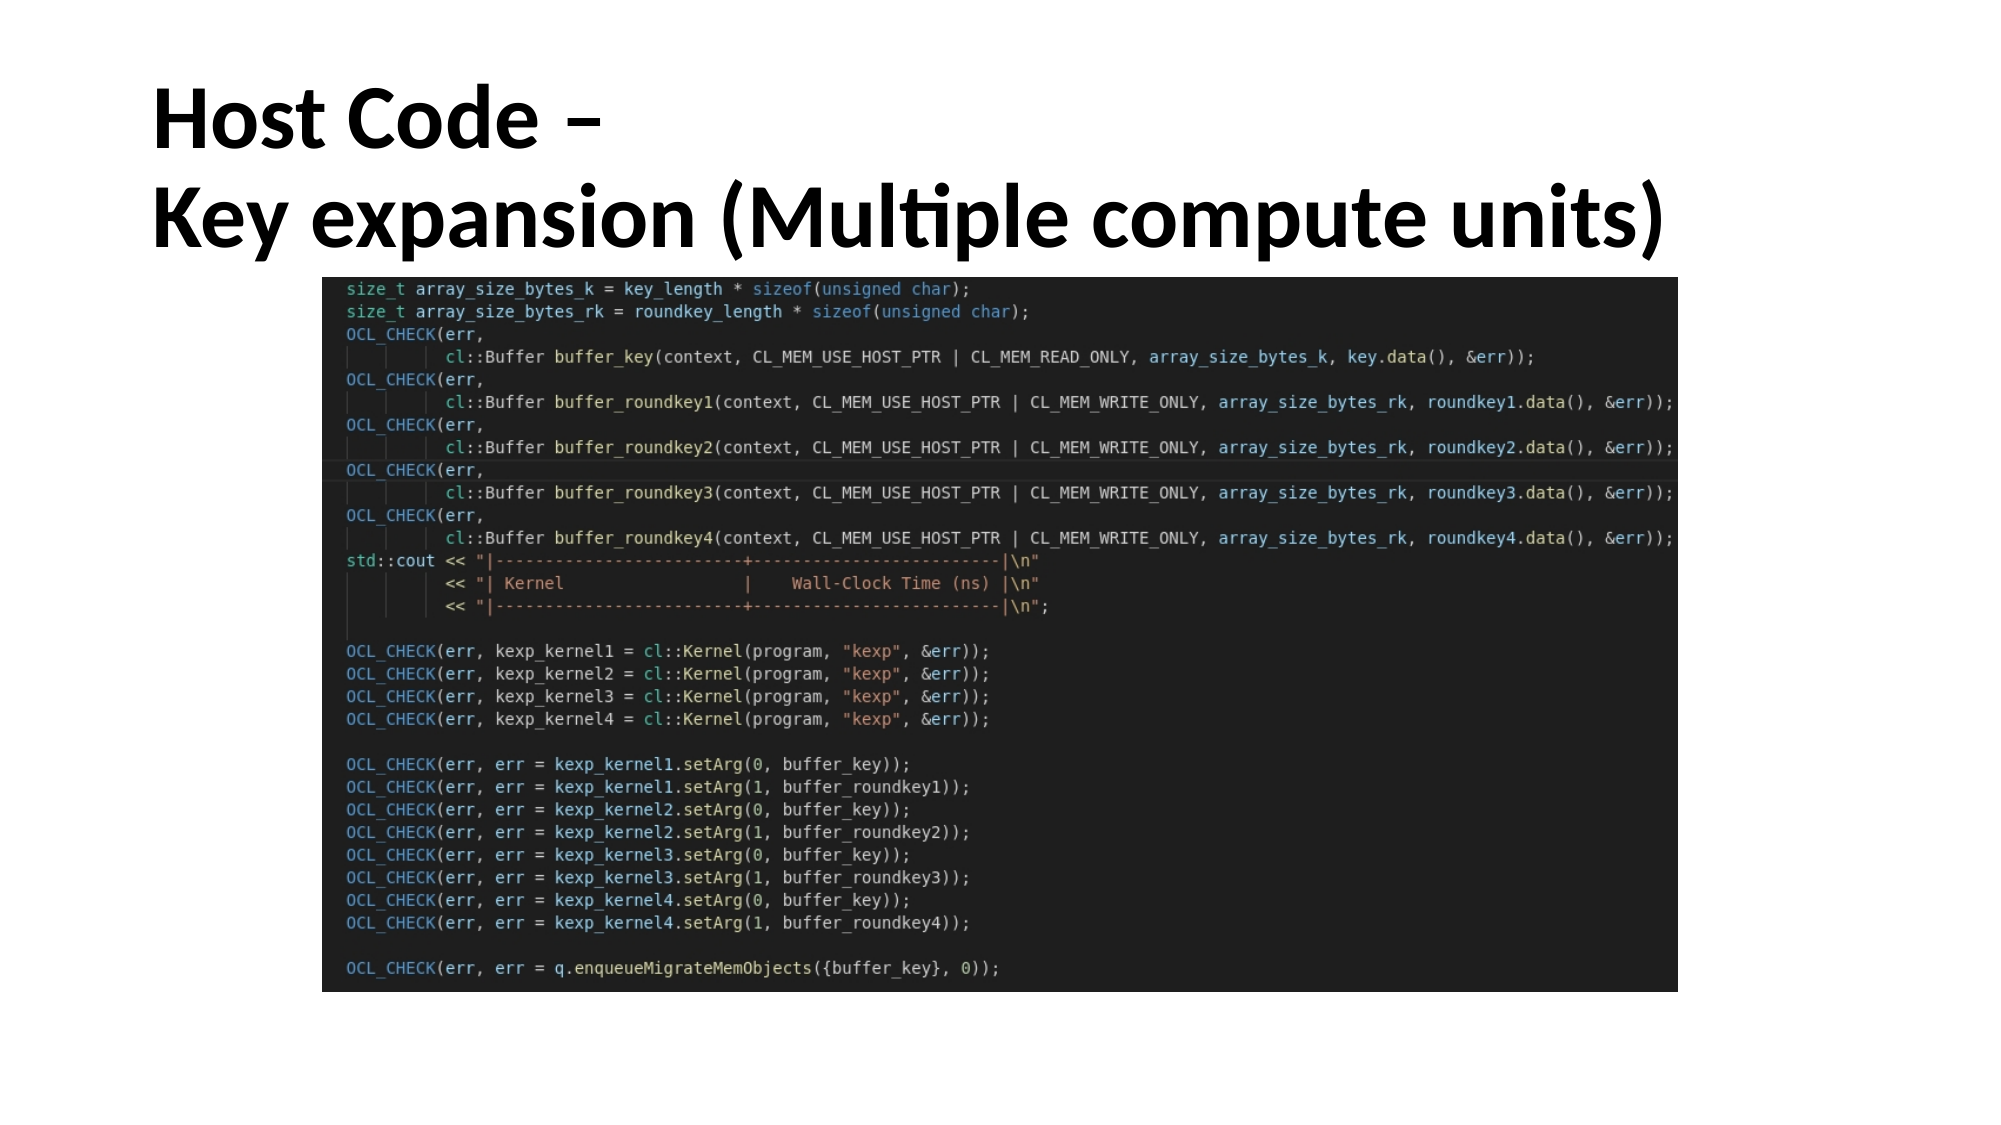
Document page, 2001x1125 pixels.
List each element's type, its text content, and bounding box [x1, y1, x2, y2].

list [321, 277, 1678, 992]
title Host Code – Key expansion (Multiple compute units) [137, 59, 1863, 278]
